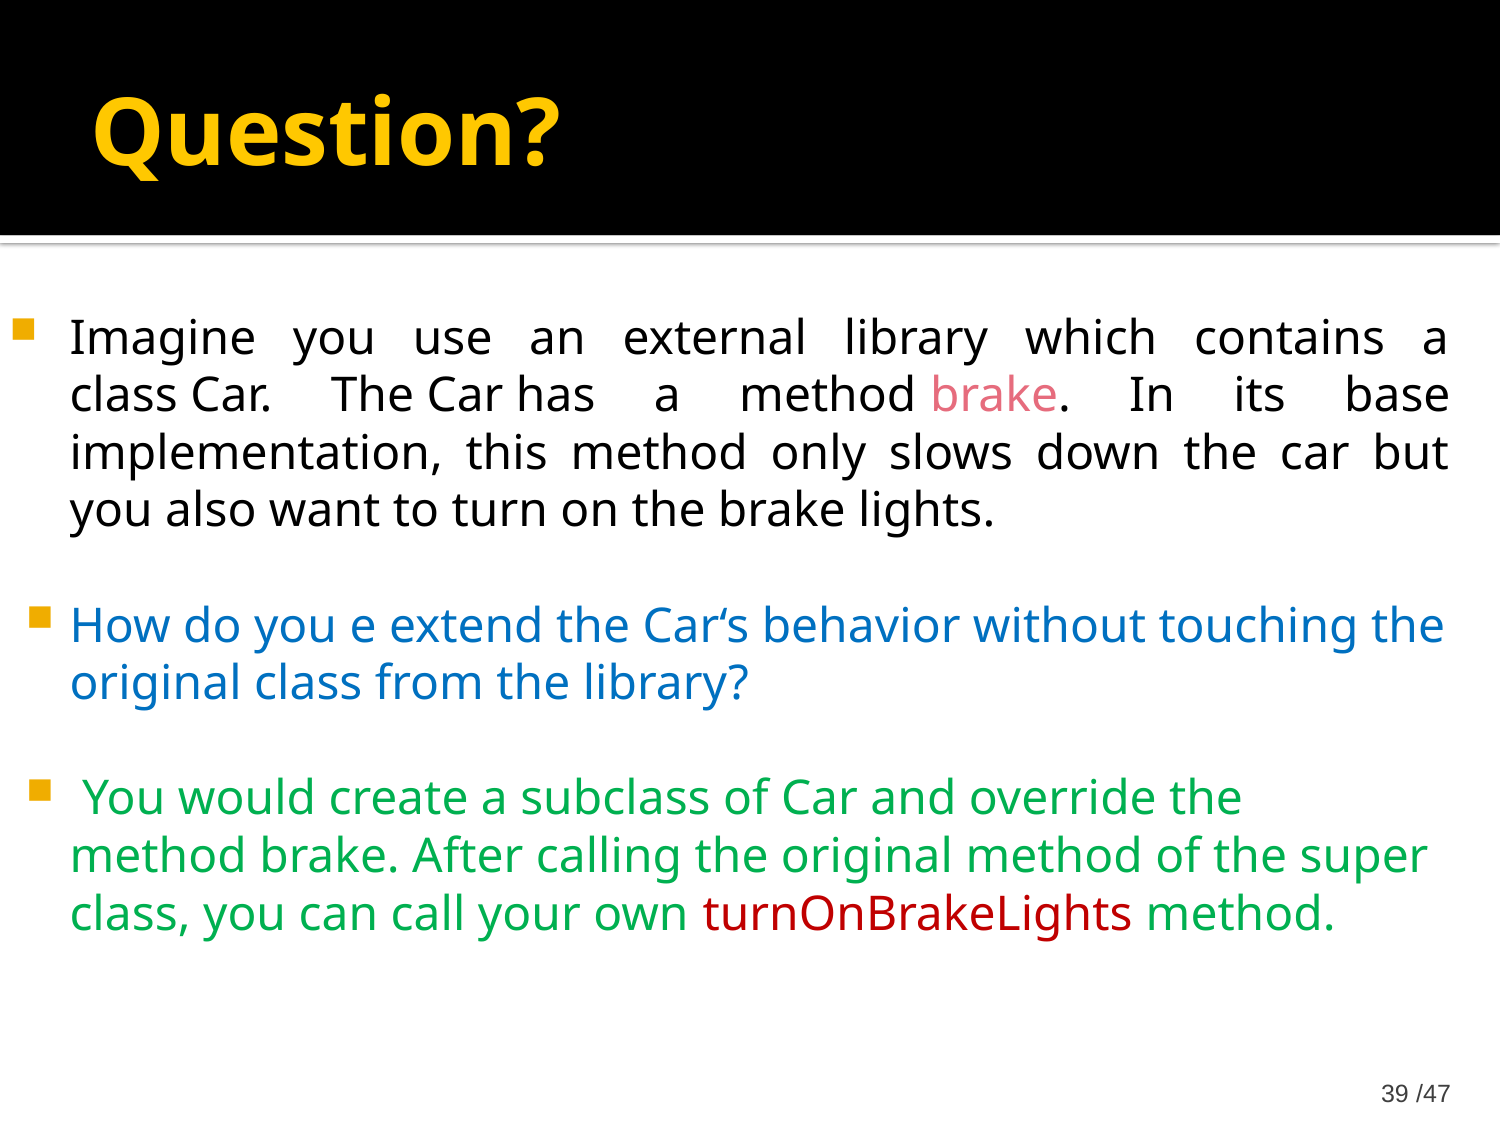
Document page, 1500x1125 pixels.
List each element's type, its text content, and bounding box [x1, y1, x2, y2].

list Imagine you use an external library which contains a class Car. The Car has a method brake. In its base implementation, this method only slows down the car but you also want to turn on the brake lights. How do you e extend the Car‘s behavior without touching the original class from the library? You would create a subclass of Car and override the method brake. After calling the original method of the super class, you can call your own turnOnBrakeLights method. [0, 291, 1467, 1000]
title Question? [75, 25, 1425, 231]
slide_number 47/ 39 [1345, 1062, 1467, 1108]
